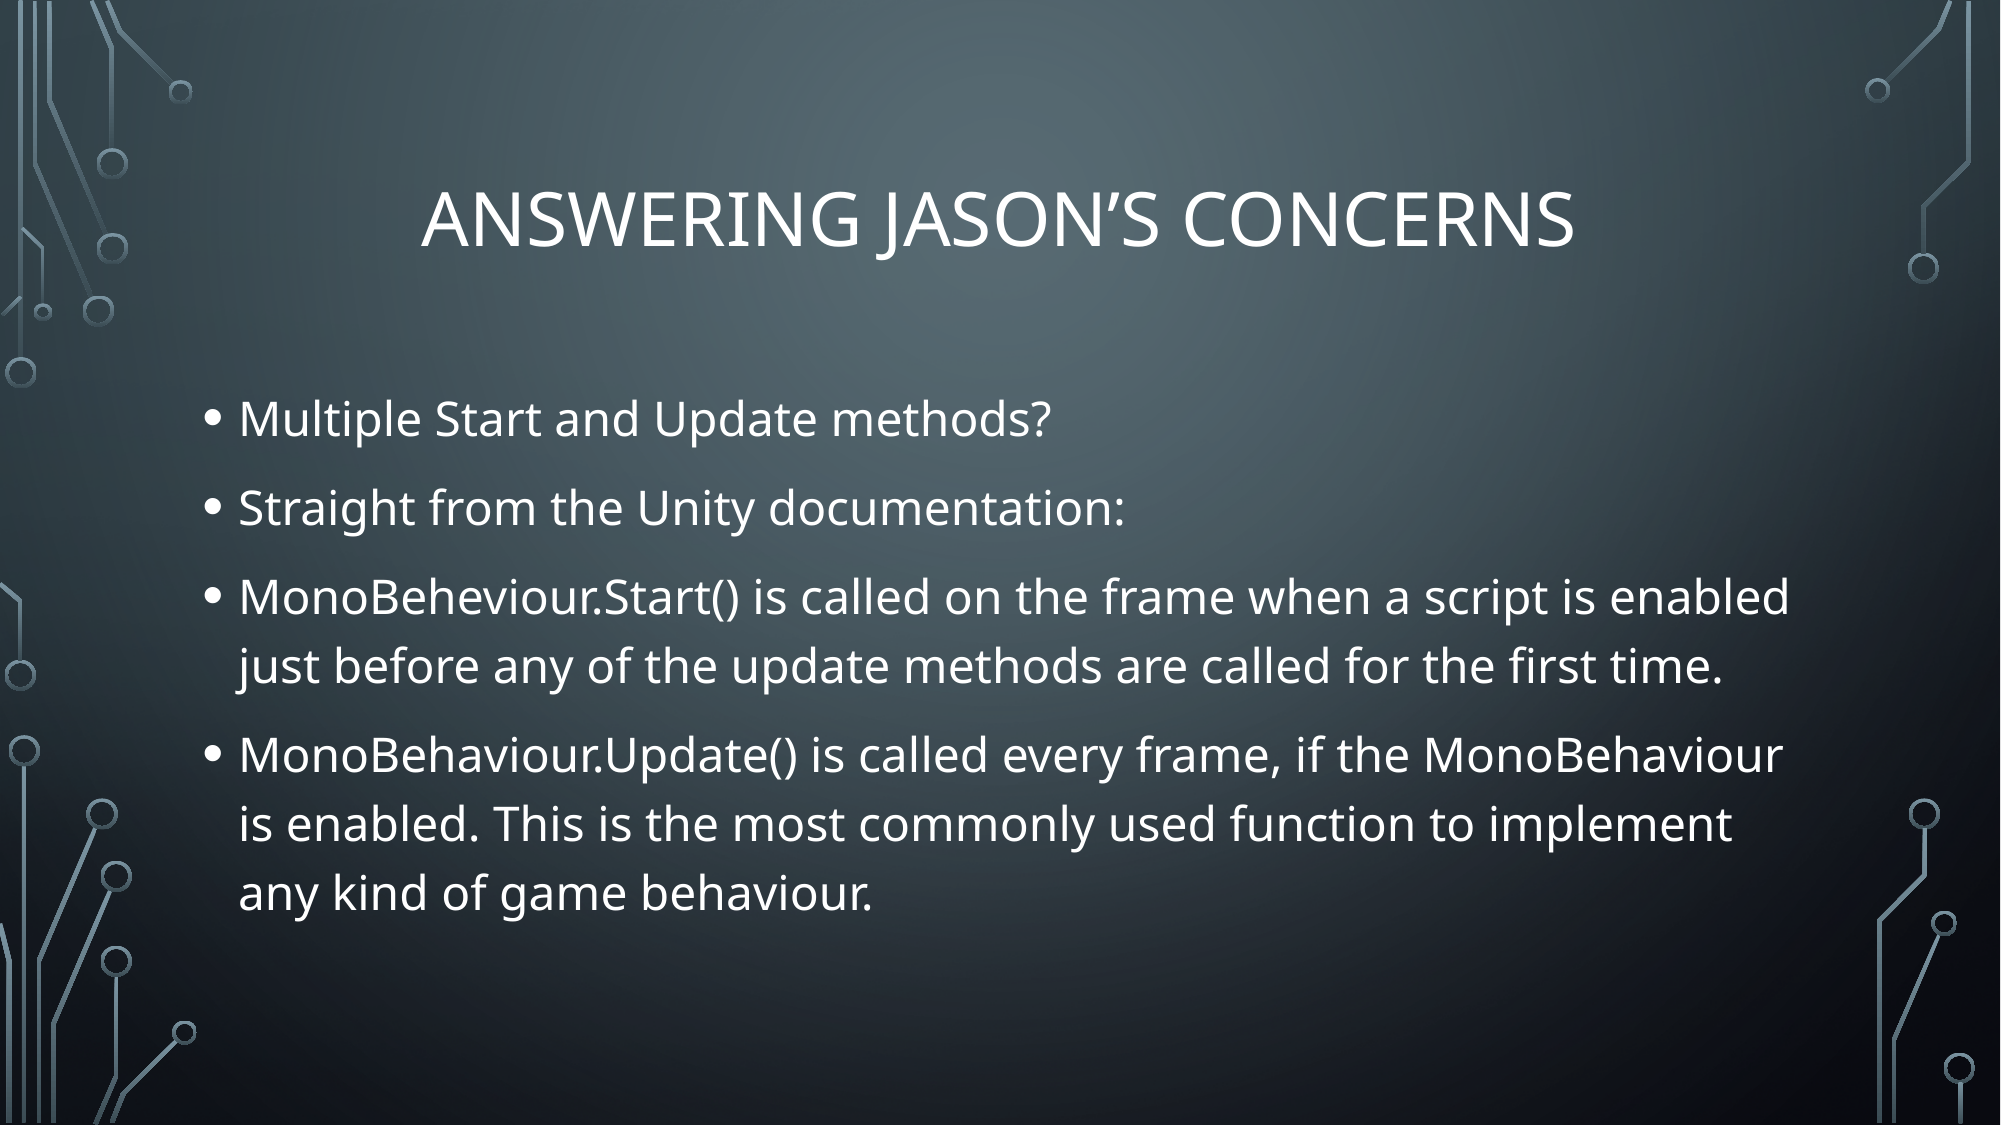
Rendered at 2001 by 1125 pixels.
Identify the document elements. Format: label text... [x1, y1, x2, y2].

list Multiple Start and Update methods? Straight from the Unity documentation: MonoBeheviour.Start() is called on the frame when a script is enabled just before any of the update methods are called for the first time. MonoBehaviour.Update() is called every frame, if the MonoBehaviour is enabled. This is the most commonly used function to implement any kind of game behaviour. [187, 369, 1813, 950]
title Answering jason’s concerns [187, 101, 1813, 344]
